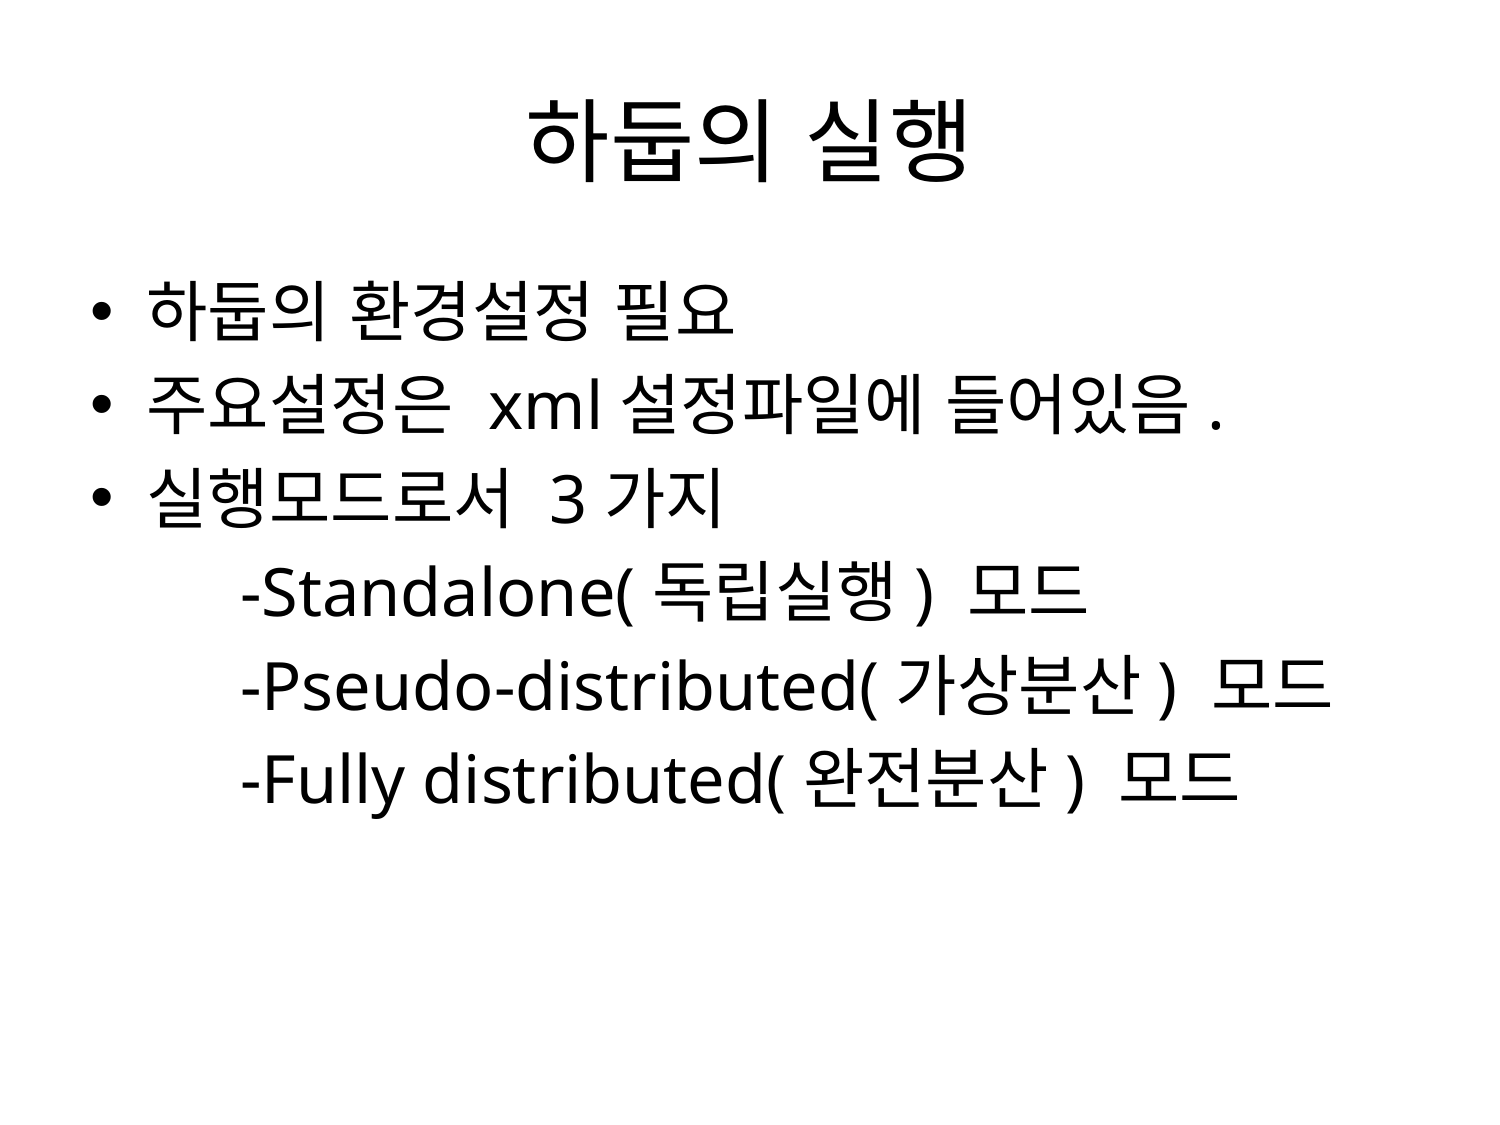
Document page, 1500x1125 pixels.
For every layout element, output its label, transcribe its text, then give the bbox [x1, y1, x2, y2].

title 하둡의 실행 [75, 45, 1425, 233]
list 하둡의 환경설정 필요 주요설정은 xml설정파일에 들어있음. 실행모드로서 3가지 -Standalone(독립실행) 모드 -Pseudo-distributed(가상분산) 모드 -Fully distributed(완전분산) 모드 [75, 262, 1425, 1005]
